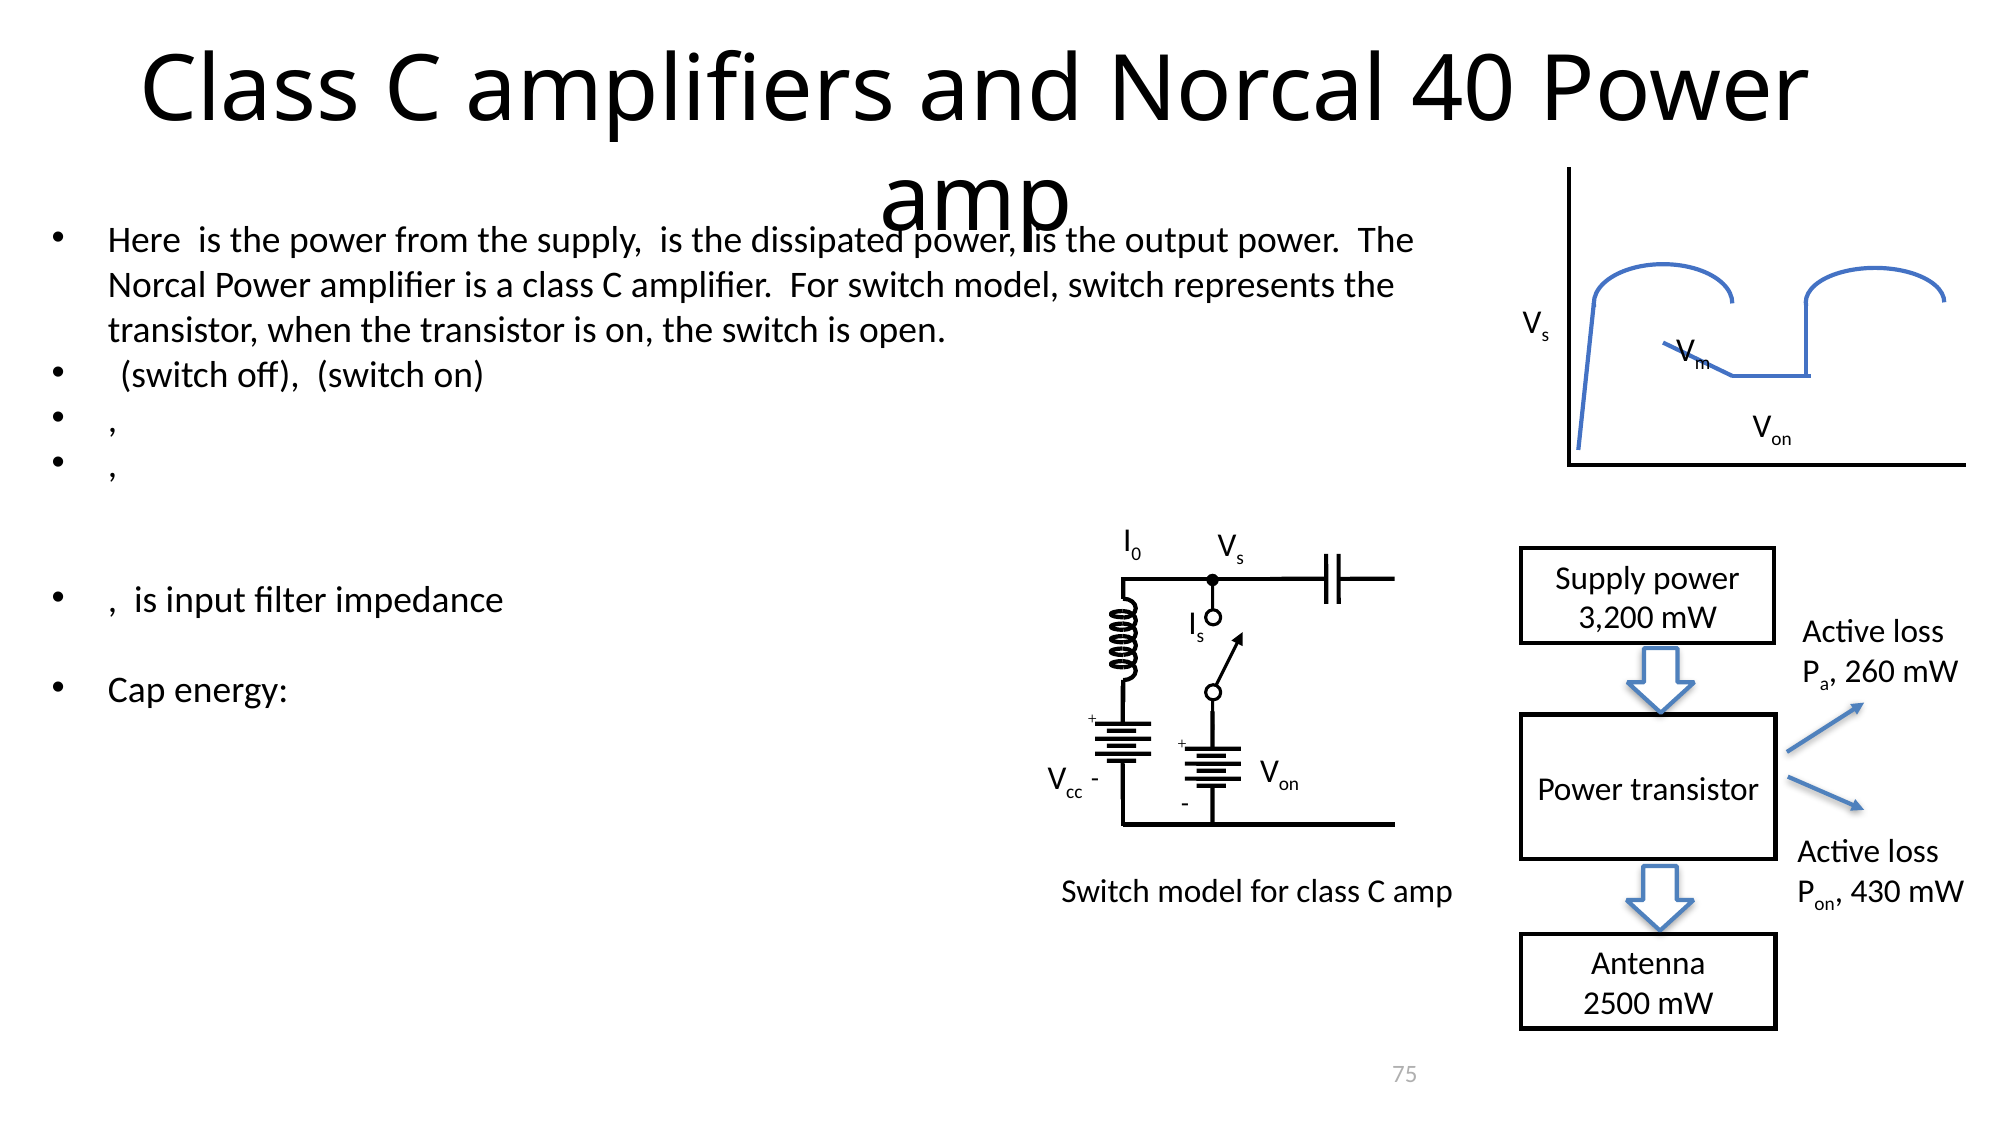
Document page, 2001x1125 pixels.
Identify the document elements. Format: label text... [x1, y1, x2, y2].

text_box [1521, 548, 1959, 1030]
text_box Class C amplifiers and Norcal 40 Power amp [30, 21, 1922, 257]
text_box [1507, 166, 1966, 467]
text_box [1032, 511, 1488, 918]
slide_number 75 [1074, 918, 1425, 1125]
